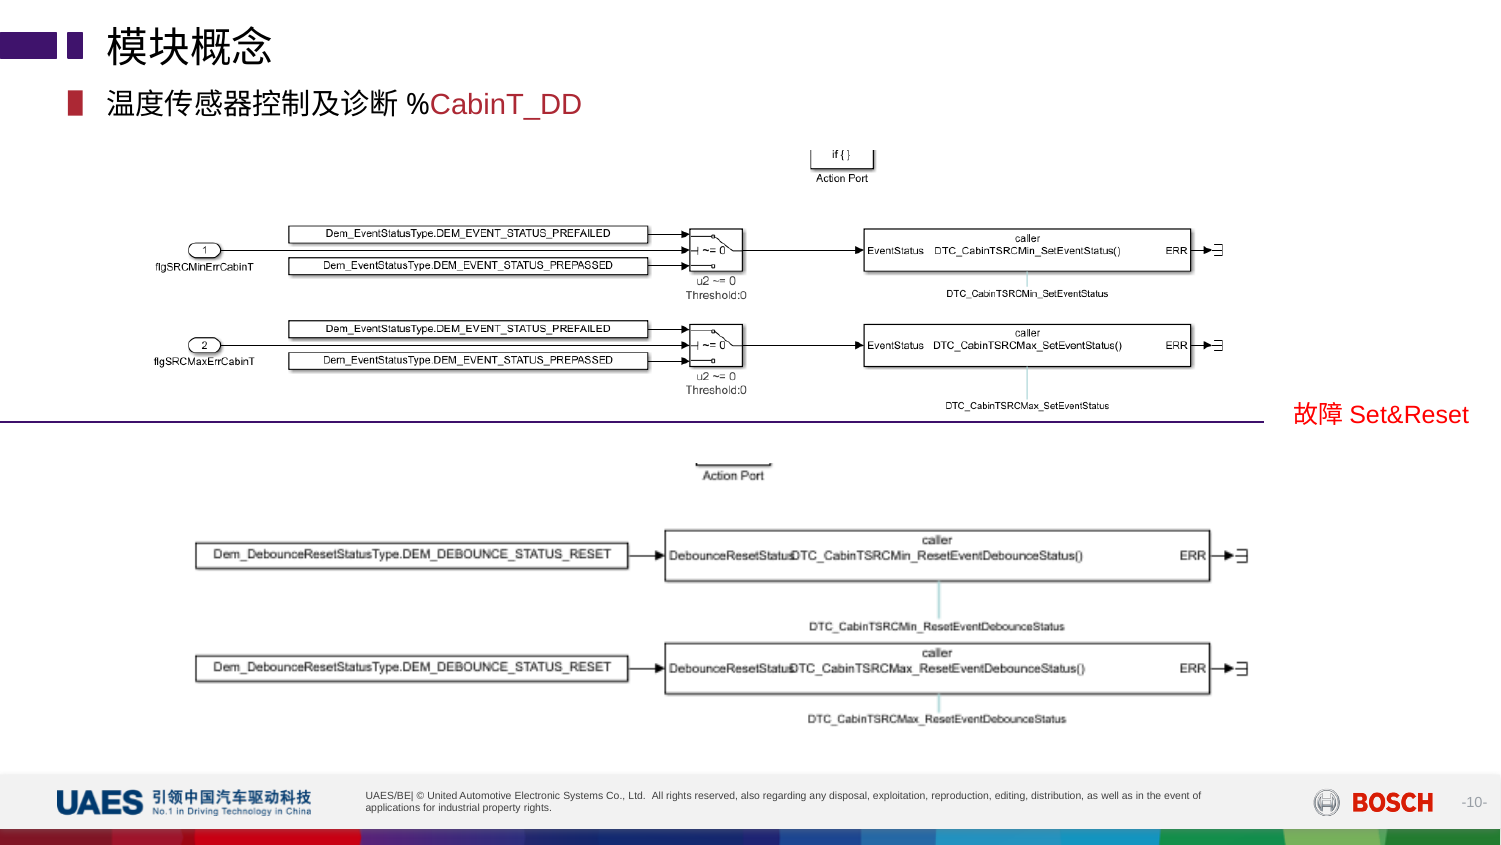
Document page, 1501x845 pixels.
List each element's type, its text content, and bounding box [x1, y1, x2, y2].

picture [0, 829, 1501, 845]
picture [57, 789, 311, 816]
picture [123, 150, 1287, 440]
picture [147, 463, 1331, 742]
text_box 故障Set&Reset [1293, 380, 1483, 429]
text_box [67, 85, 692, 167]
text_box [0, 20, 544, 72]
